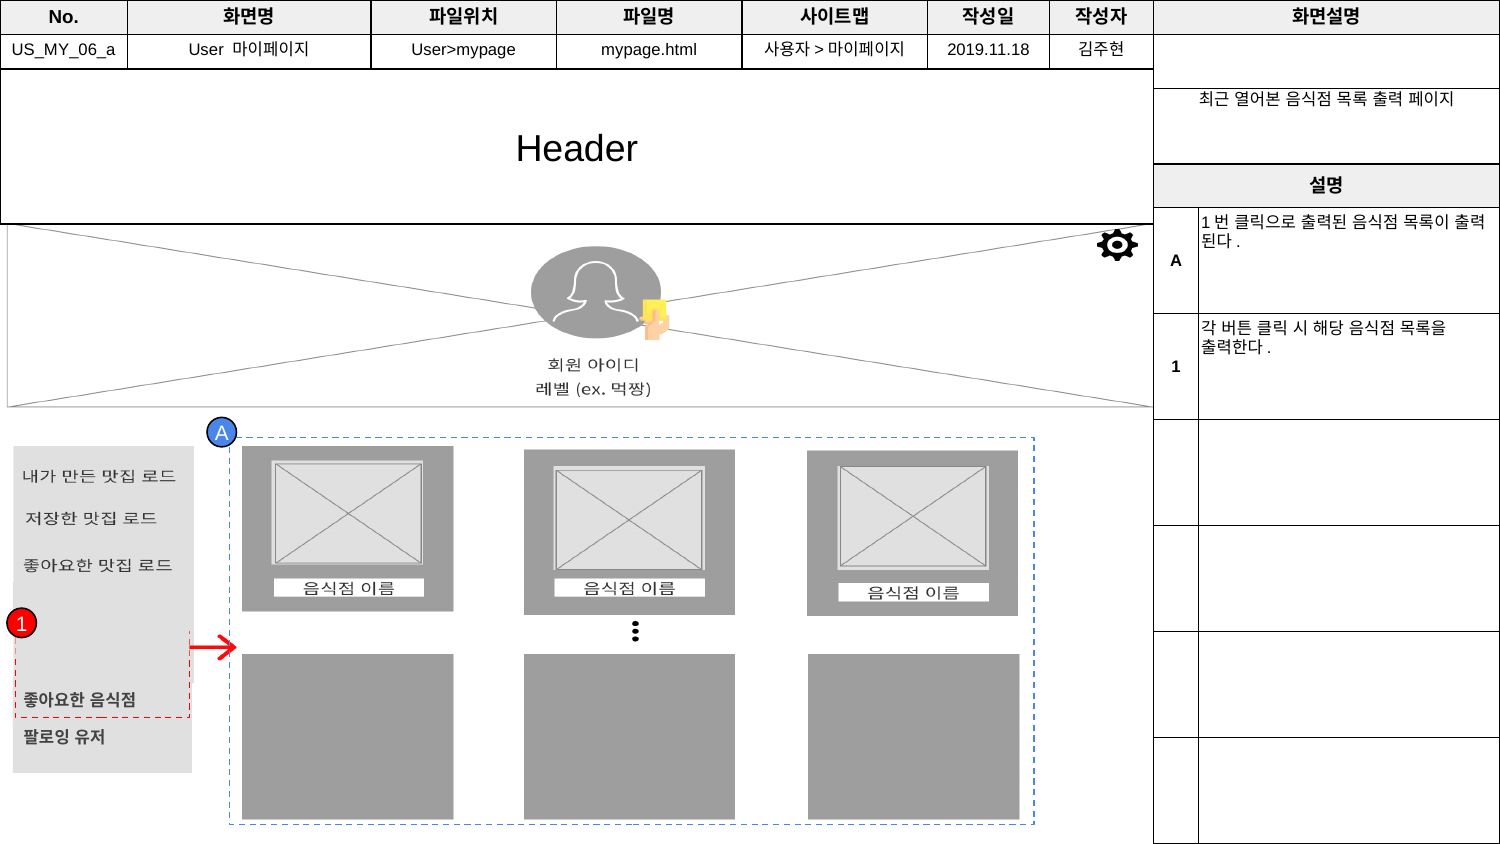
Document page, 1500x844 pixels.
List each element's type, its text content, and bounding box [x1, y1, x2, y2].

table_header 화면설명 [1154, 1, 1499, 34]
table_cell US_MY_06_a [1, 35, 127, 68]
table_header 파일명 [557, 1, 741, 34]
table_header No. [1, 1, 127, 34]
table_cell 사용자>마이페이지 [743, 35, 927, 68]
table_cell [1199, 632, 1499, 737]
table_cell [1199, 420, 1499, 525]
table_header 최근 열어본 음식점 목록 출력 페이지 [1154, 35, 1499, 163]
table_cell [1158, 526, 1198, 631]
table_cell 설명 [1158, 165, 1499, 207]
table_cell 김주현 [1050, 35, 1153, 68]
table_cell 1 [1158, 314, 1198, 419]
table_cell [1199, 738, 1499, 843]
table_header 사이트맵 [743, 1, 927, 34]
table_cell [1199, 526, 1499, 631]
table_header 작성일 [928, 1, 1049, 34]
table_cell mypage.html [557, 35, 741, 68]
table_header 파일위치 [372, 1, 556, 34]
table_cell A [1158, 208, 1198, 313]
table_cell [1158, 632, 1198, 737]
picture [6, 95, 1154, 822]
table_cell User>mypage [372, 35, 556, 68]
table_cell [1158, 420, 1198, 525]
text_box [12, 686, 193, 728]
table_cell [1154, 738, 1198, 843]
table_cell 2019.11.18 [928, 35, 1049, 68]
table_header 작성자 [1050, 1, 1153, 34]
table_cell User 마이페이지 [128, 35, 370, 68]
table_cell 각 버튼 클릭 시 해당 음식점 목록을 출력한다. [1199, 314, 1499, 419]
table_cell 1번 클릭으로 출력된 음식점 목록이 출력 된다. [1199, 208, 1499, 313]
text_box [0, 68, 1154, 225]
table_header 화면명 [128, 1, 370, 34]
